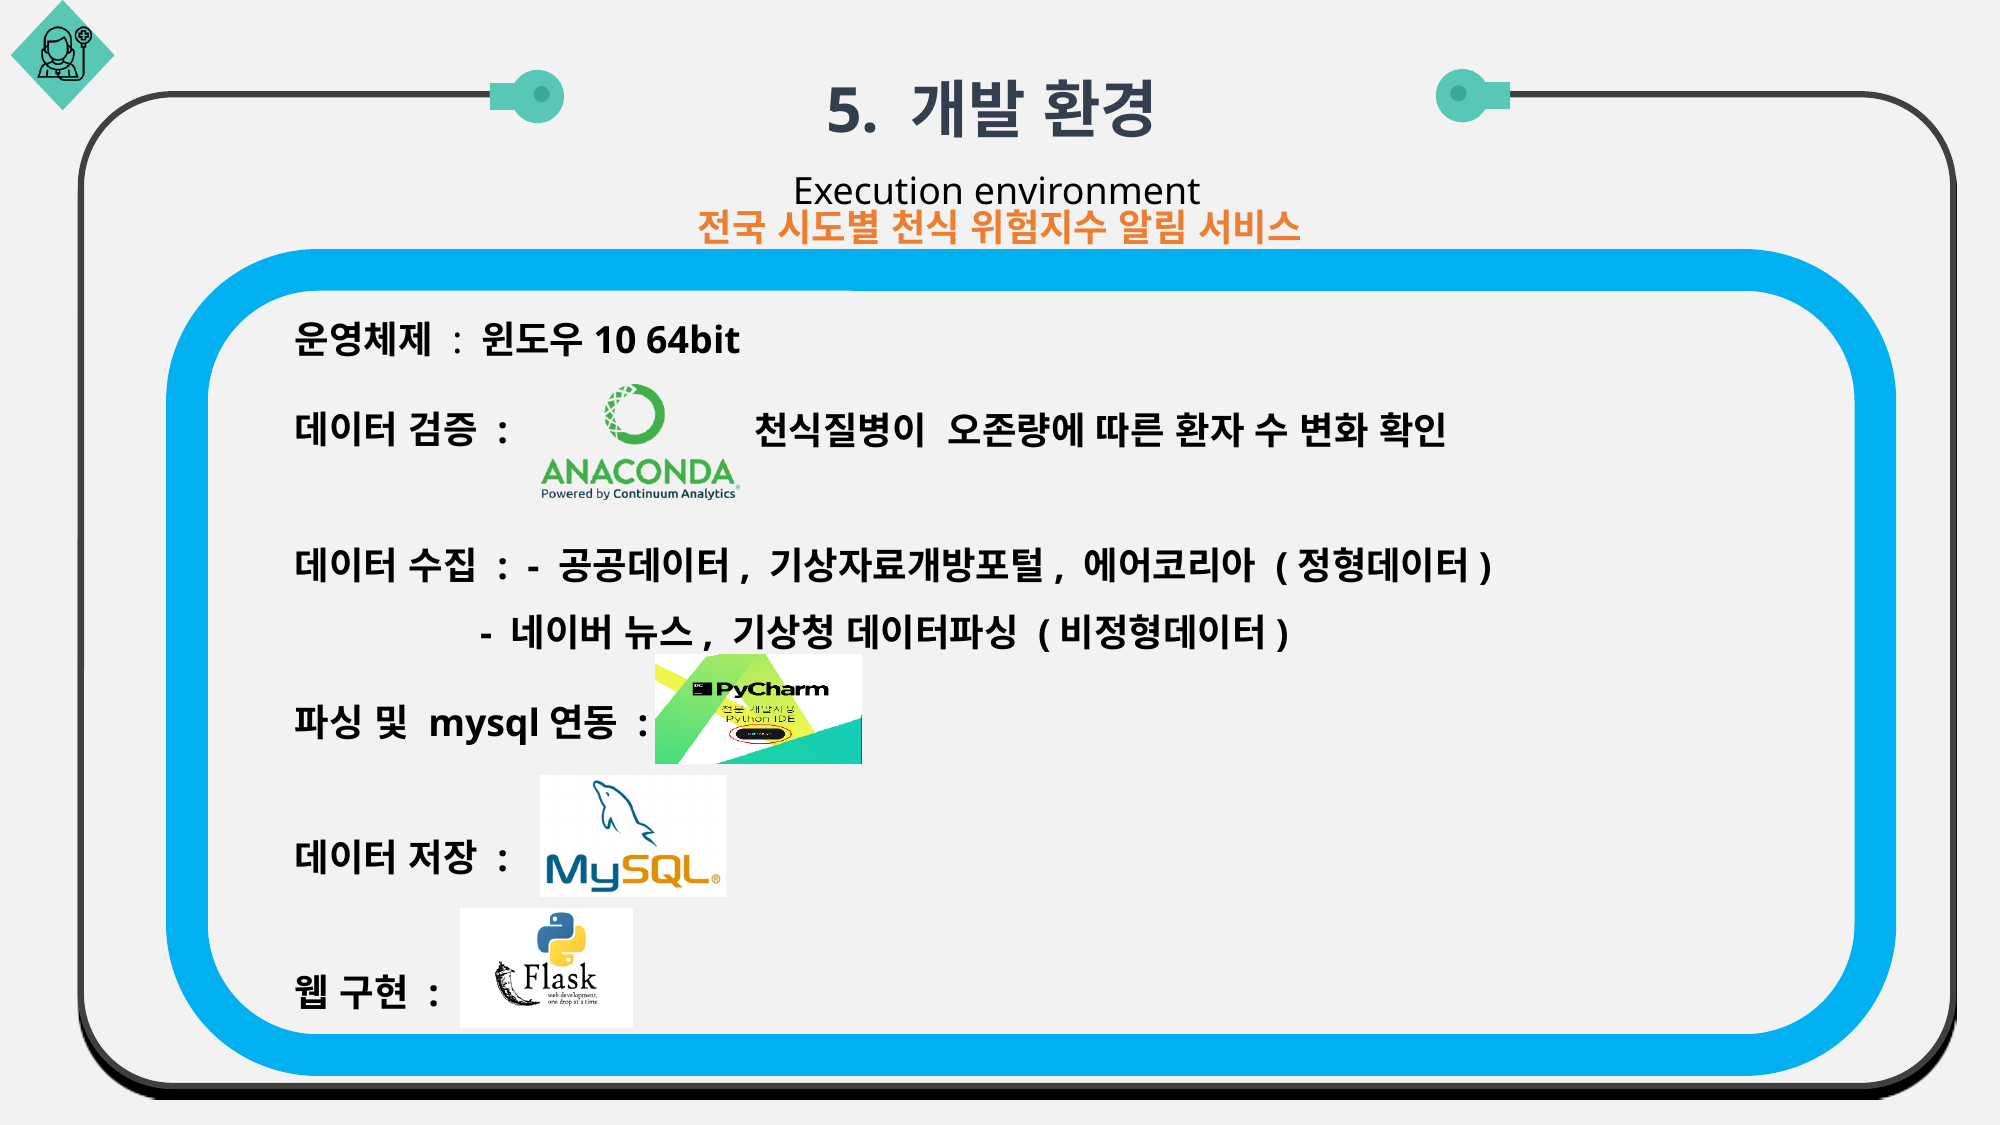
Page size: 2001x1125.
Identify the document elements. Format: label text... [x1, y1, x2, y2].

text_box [489, 69, 565, 124]
text_box [9, 0, 116, 112]
picture [655, 654, 862, 764]
text_box [79, 93, 1955, 1087]
text_box [241, 315, 1827, 999]
text_box 전국 시도별 천식 위험지수 알림 서비스 [682, 196, 1318, 257]
picture [460, 908, 633, 1028]
text_box [185, 268, 1877, 1057]
picture [540, 775, 726, 897]
text_box 5. 개발 환경 Execution environment [489, 24, 1495, 220]
text_box 운영체제 : 윈도우10 64bit 데이터 검증 : [280, 308, 1547, 458]
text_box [1435, 69, 1511, 123]
picture [541, 384, 740, 500]
picture [36, 26, 92, 81]
text_box 천식질병이 오존량에 따른 환자 수 변화 확인 [740, 399, 1559, 460]
text_box 데이터 수집 : - 공공데이터, 기상자료개방포털, 에어코리아 (정형데이터) - 네이버 뉴스, 기상청 데이터파싱 (비정형데이터) 파싱 및 mysql연동 : 데이터 저장 : 웹 구현 : [280, 511, 1607, 1067]
